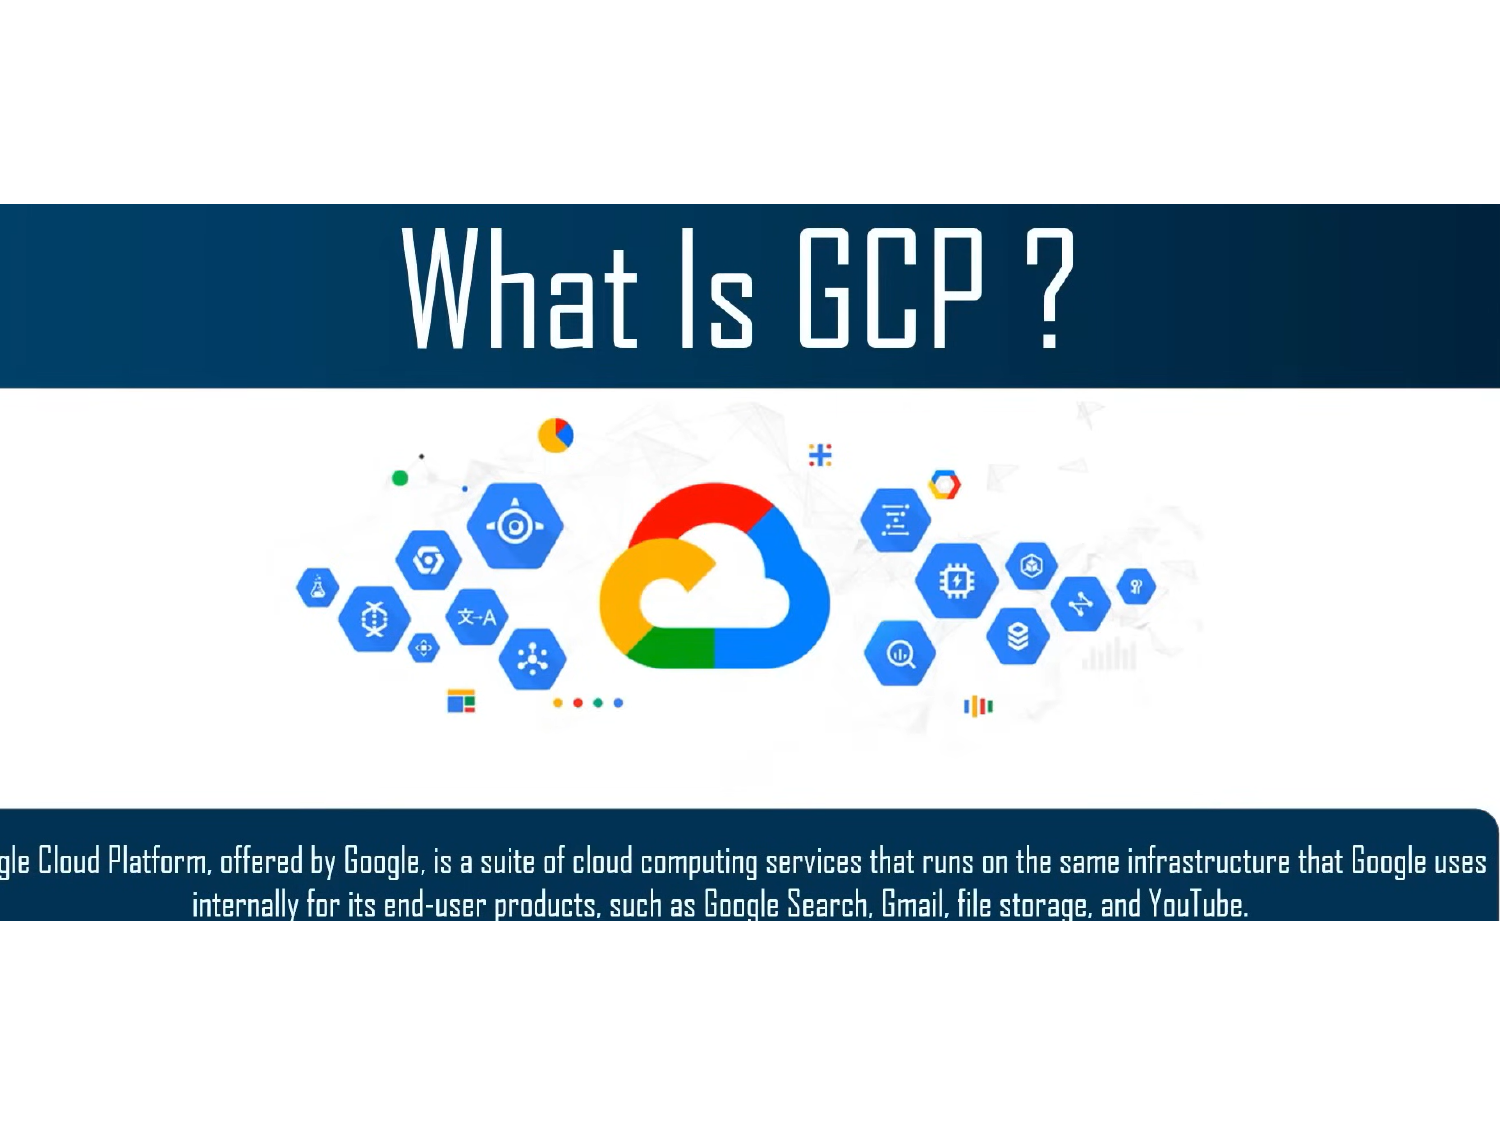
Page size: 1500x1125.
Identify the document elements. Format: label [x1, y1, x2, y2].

picture [0, 203, 1500, 922]
